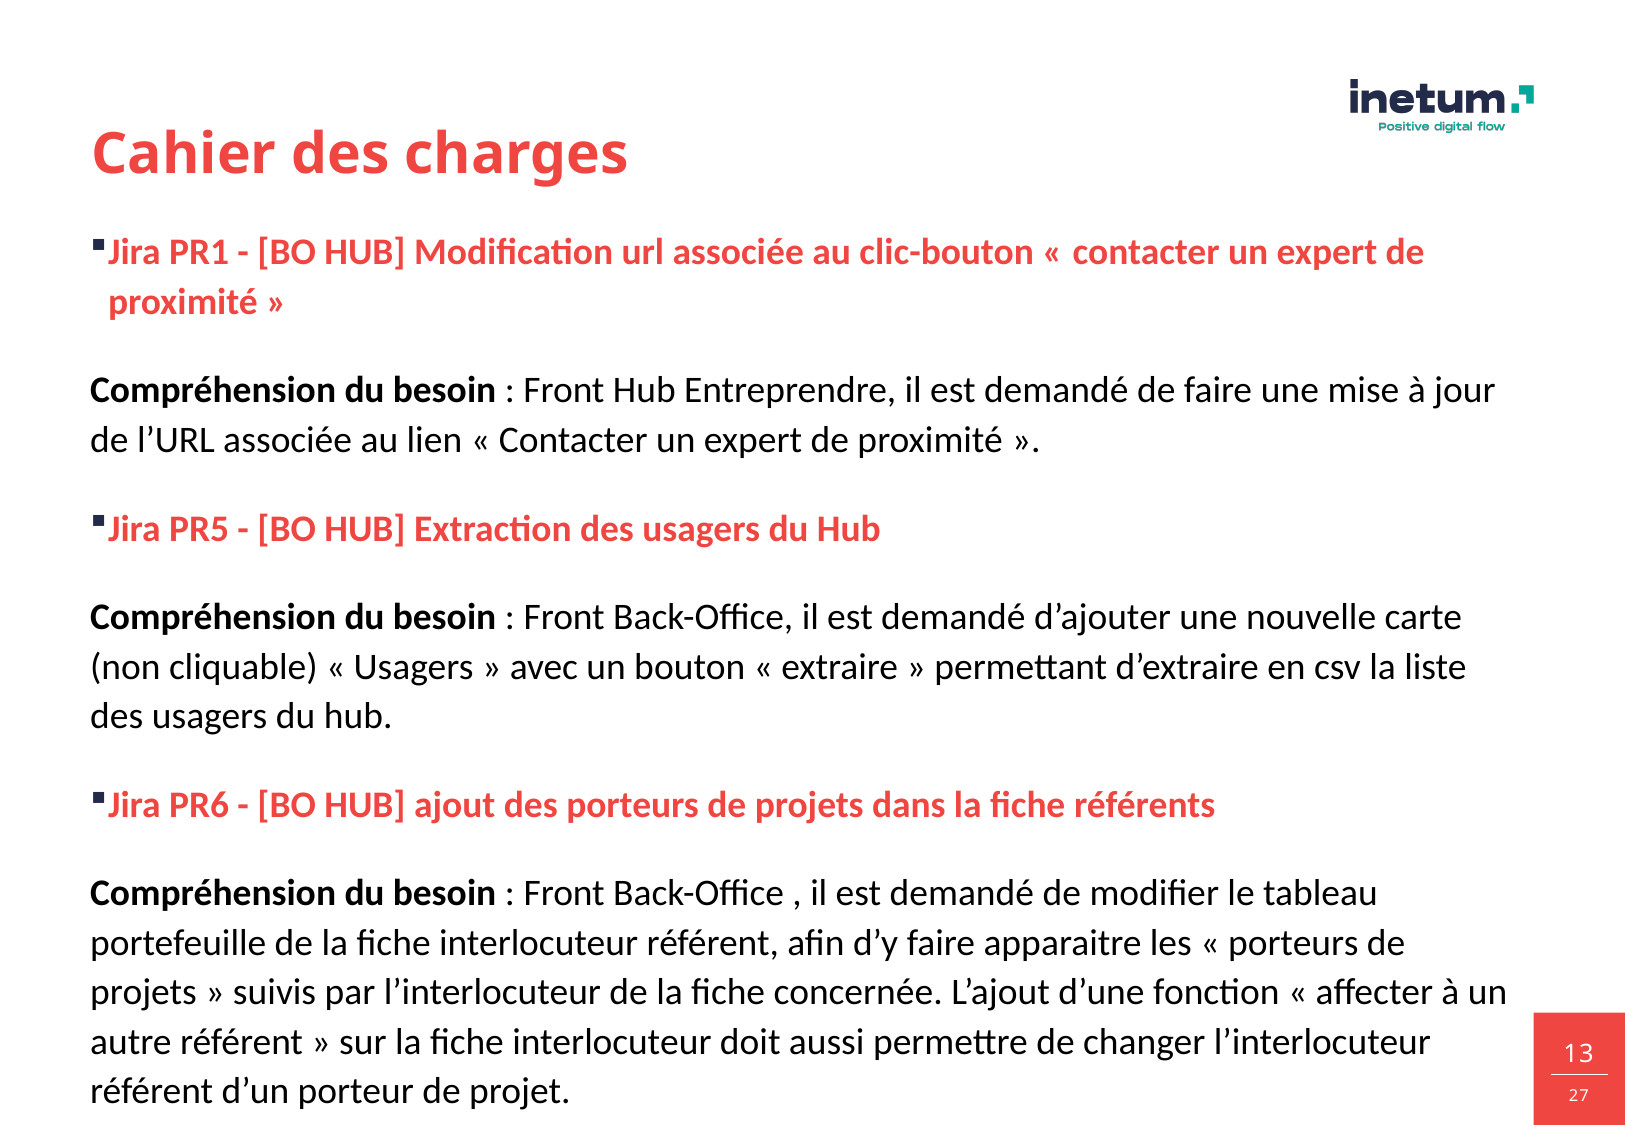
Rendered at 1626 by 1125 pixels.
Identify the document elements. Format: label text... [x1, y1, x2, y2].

title Cahier des charges [90, 114, 1331, 187]
list Jira PR1 - [BO HUB] Modification url associée au clic-bouton « contacter un expert de proximité » Compréhension du besoin : Front Hub Entreprendre, il est demandé de faire une mise à jour de l’URL associée au lien « Contacter un expert de proximité ». Jira PR5 - [BO HUB] Extraction des usagers du Hub Compréhension du besoin : Front Back-Office, il est demandé d’ajouter une nouvelle carte (non cliquable) « Usagers » avec un bouton « extraire » permettant d’extraire en csv la liste des usagers du hub. Jira PR6 - [BO HUB] ajout des porteurs de projets dans la fiche référents Compréhension du besoin : Front Back-Office , il est demandé de modifier le tableau portefeuille de la fiche interlocuteur référent, afin d’y faire apparaitre les « porteurs de projets » suivis par l’interlocuteur de la fiche concernée. L’ajout d’une fonction « affecter à un autre référent » sur la fiche interlocuteur doit aussi permettre de changer l’interlocuteur référent d’un porteur de projet. [90, 205, 1517, 1121]
picture [1350, 79, 1534, 133]
